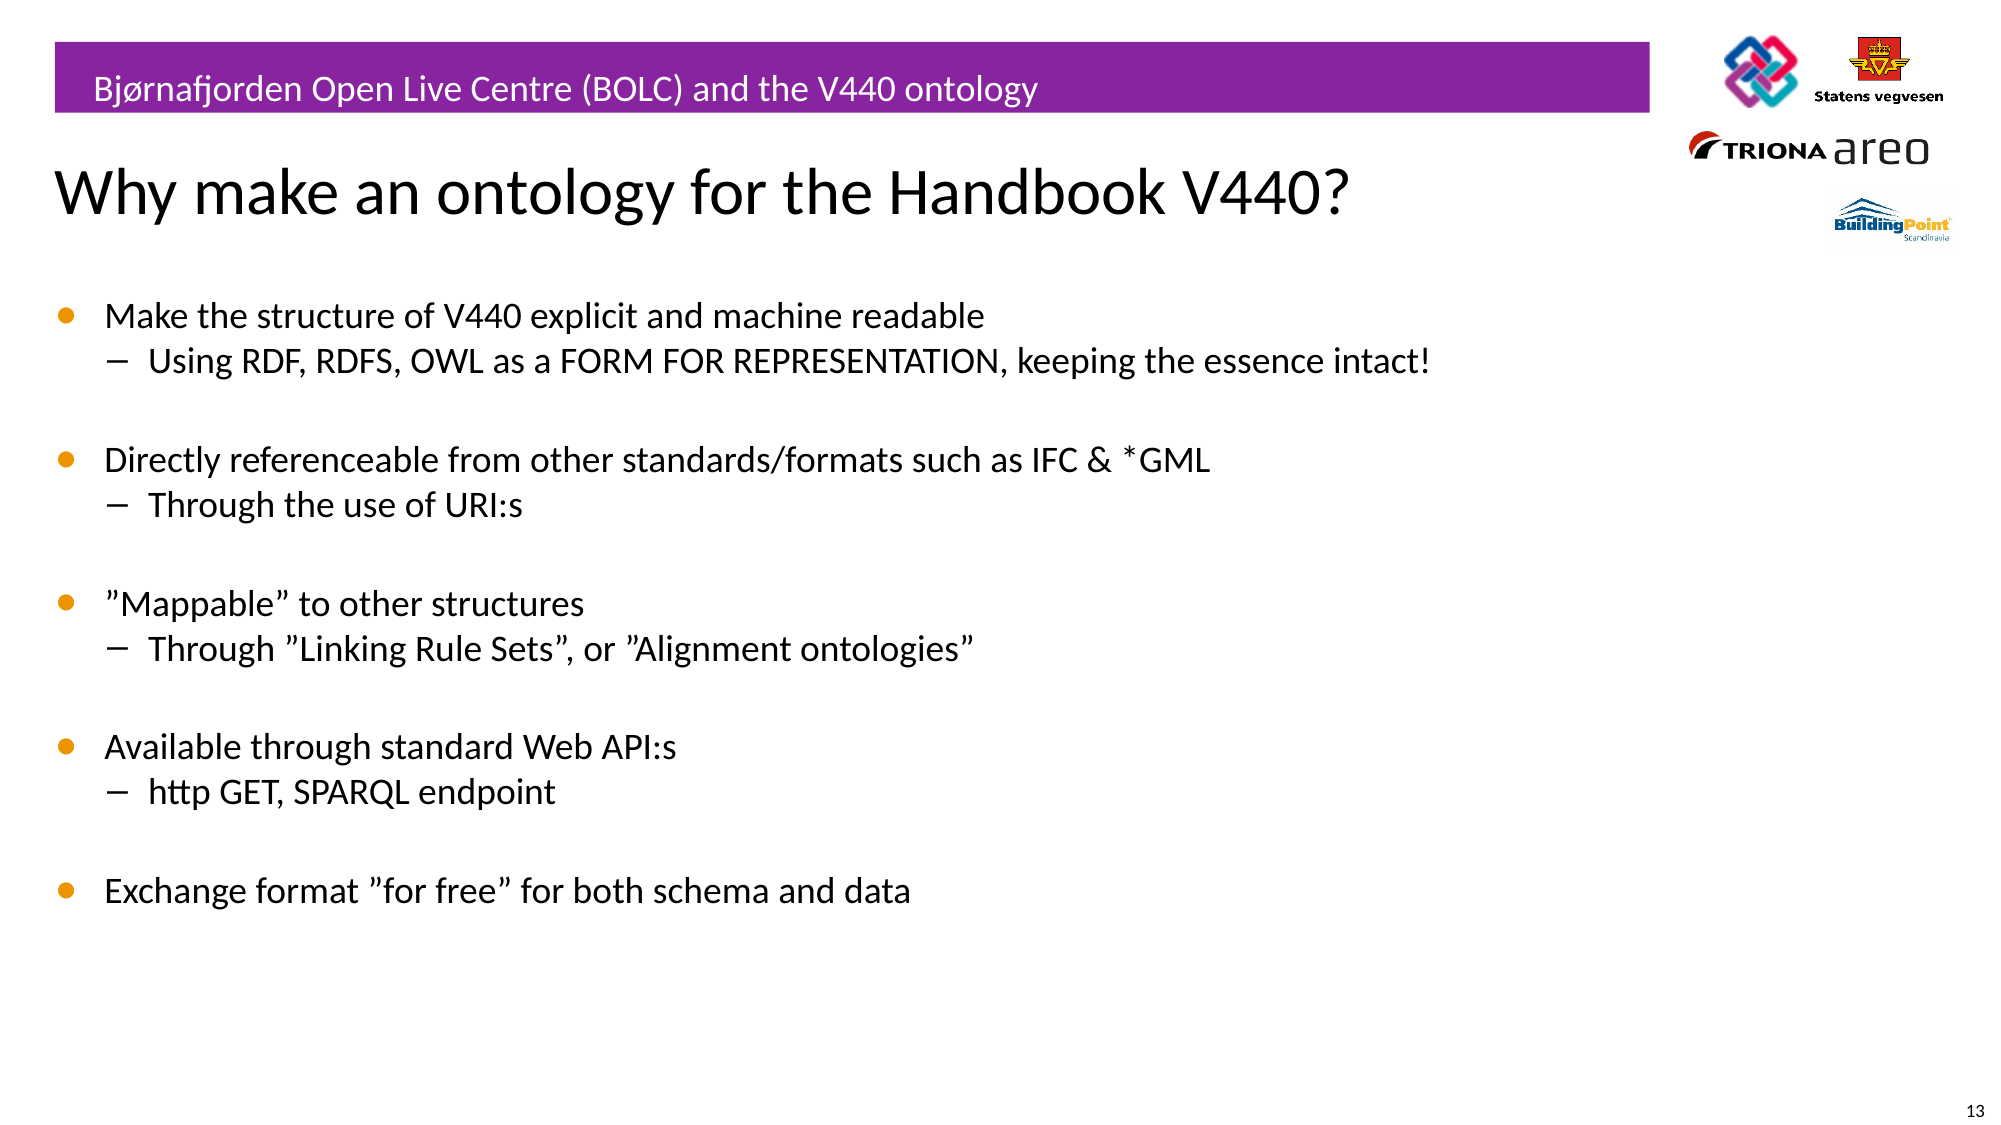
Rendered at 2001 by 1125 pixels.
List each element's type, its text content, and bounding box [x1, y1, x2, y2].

picture [1943, 188, 1957, 250]
picture [1689, 131, 1937, 147]
list Why make an ontology for the Handbook V440? Make the structure of V440 explicit and machine readable Using RDF, RDFS, OWL as a FORM FOR REPRESENTATION, keeping the essence intact! Directly referenceable from other standards/formats such as IFC & *GML Through the use of URI:s ”Mappable” to other structures Through ”Linking Rule Sets”, or ”Alignment ontologies” Available through standard Web API:s http GET, SPARQL endpoint Exchange format ”for free” for both schema and data [54, 147, 1943, 1071]
slide_number 13 [1942, 1094, 2000, 1125]
picture [1720, 32, 1799, 110]
picture [1815, 37, 1943, 104]
